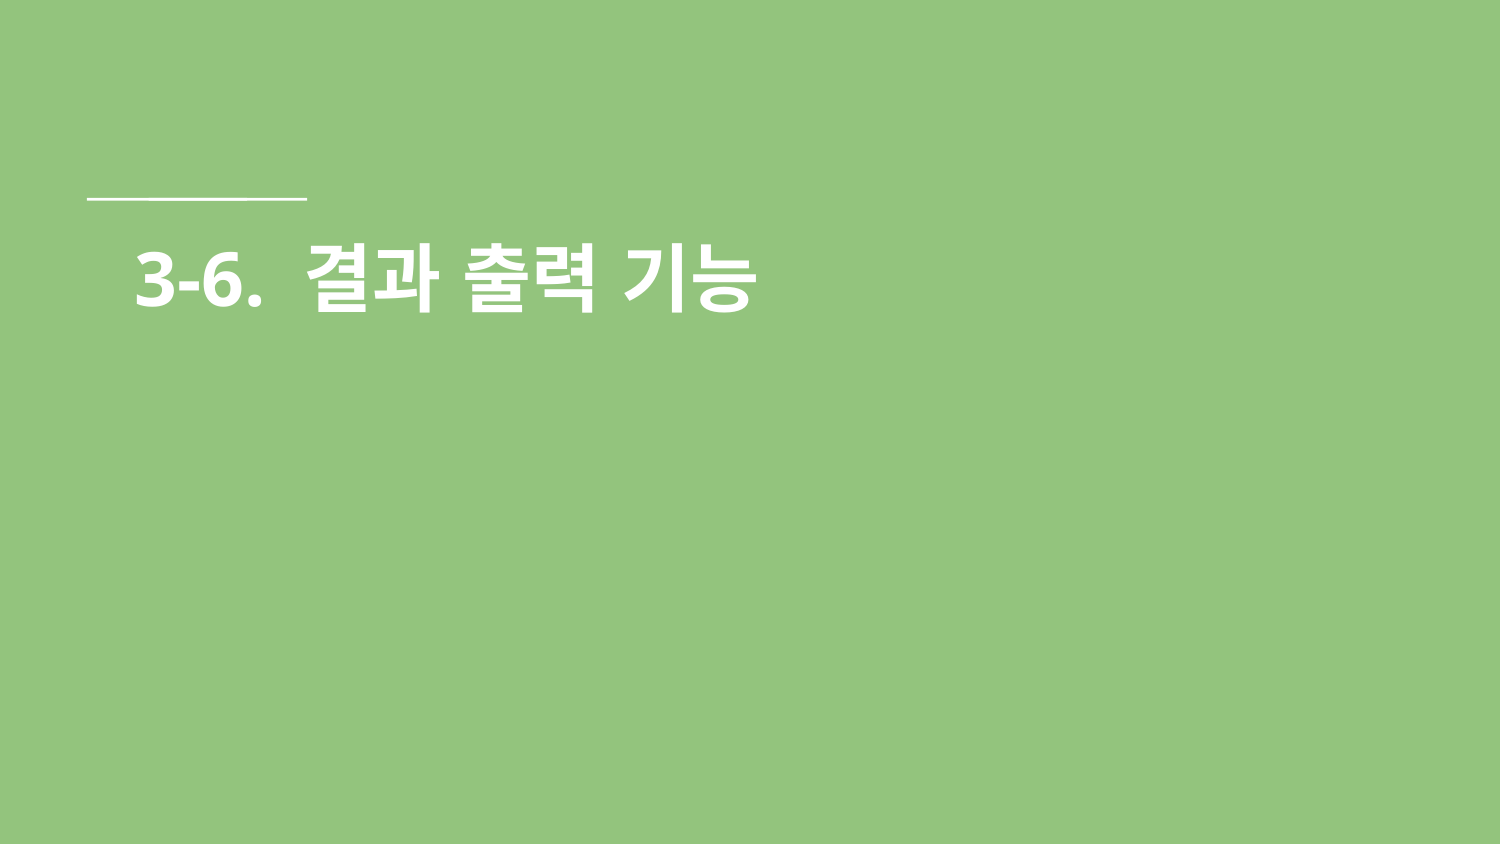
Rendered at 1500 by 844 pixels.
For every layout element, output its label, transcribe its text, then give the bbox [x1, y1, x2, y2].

title 3-6. 결과 출력 기능 [119, 216, 1381, 466]
